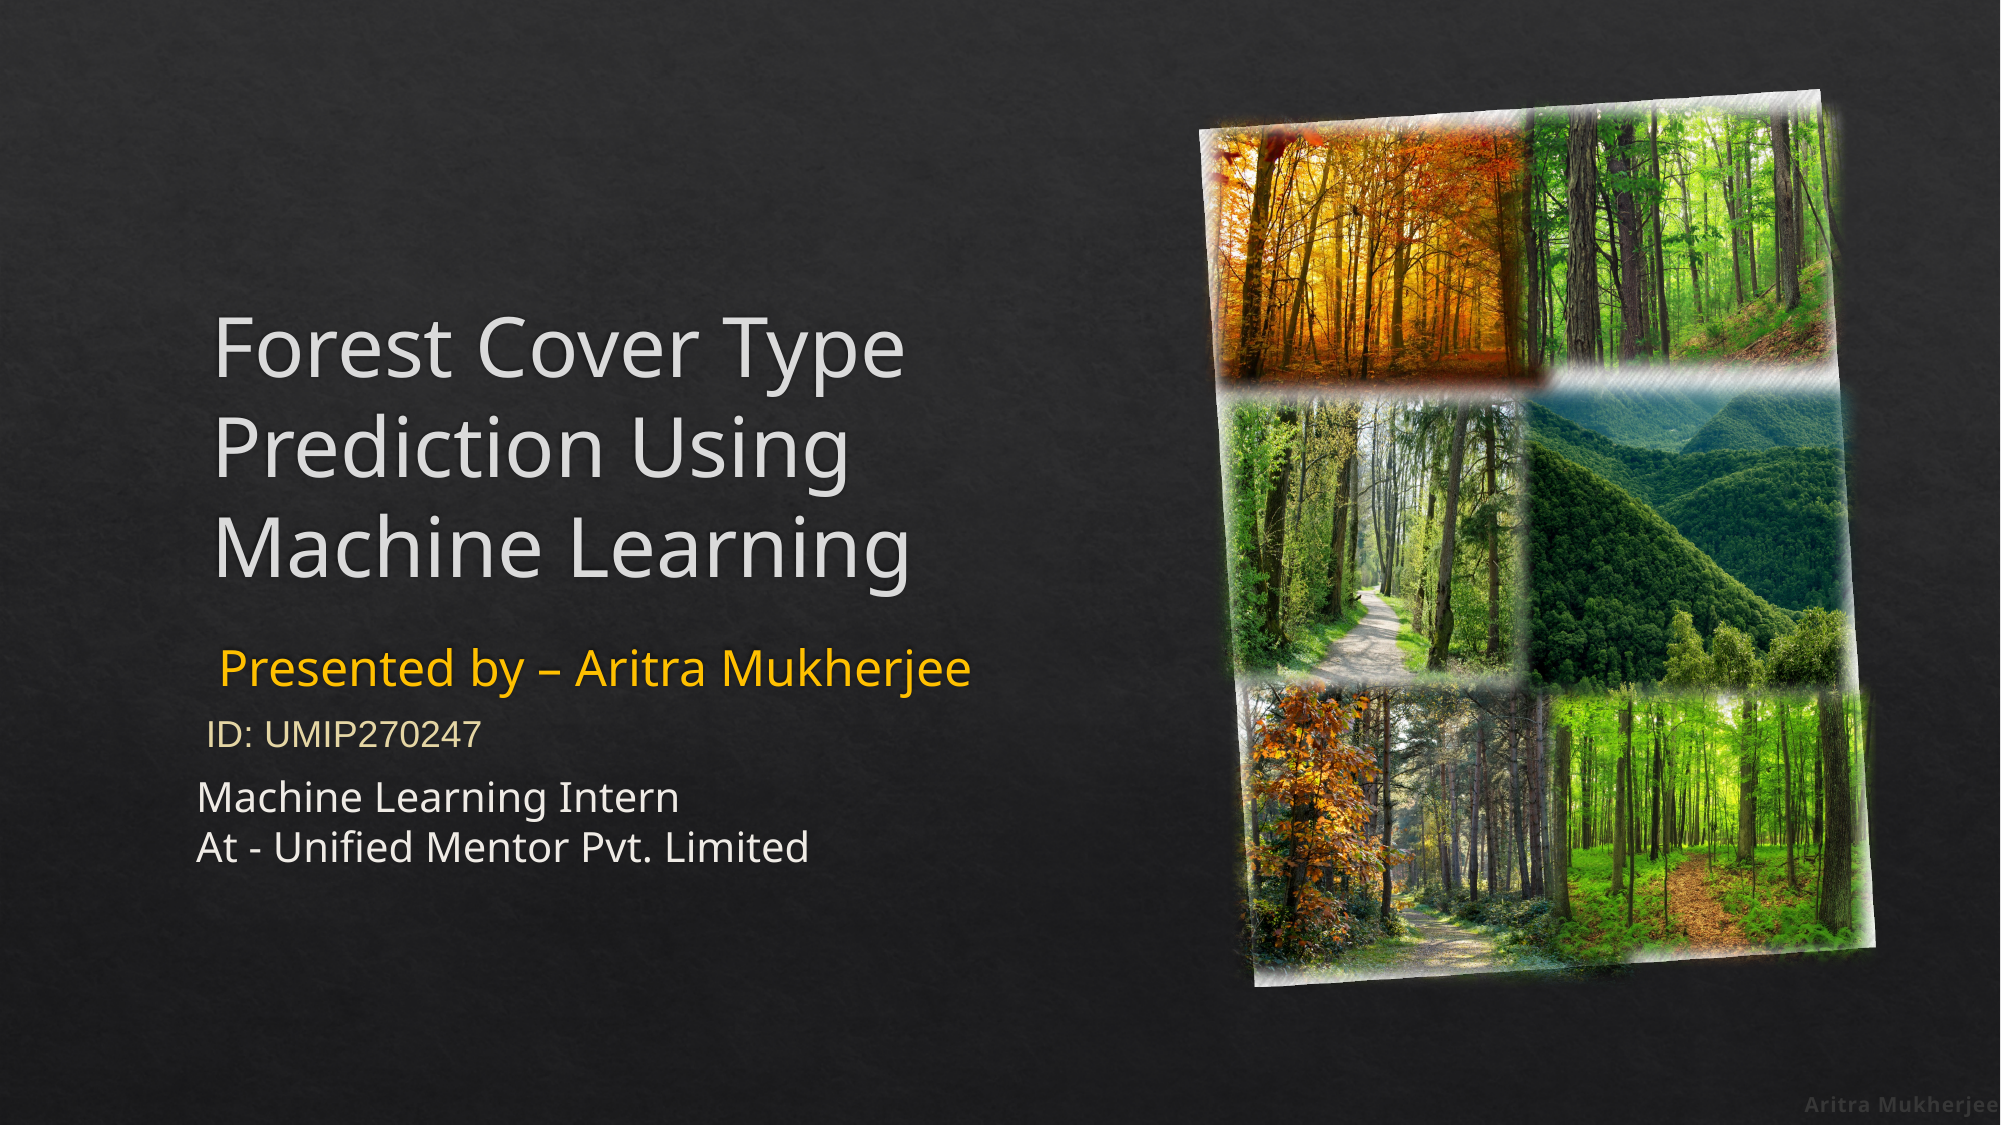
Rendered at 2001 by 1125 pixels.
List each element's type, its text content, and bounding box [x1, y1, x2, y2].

title Forest Cover Type Prediction Using Machine Learning [196, 301, 1026, 602]
text_box ID: UMIP270247 [191, 702, 1192, 763]
text_box Aritra Mukherjee [1789, 1084, 2000, 1125]
text_box Machine Learning Intern At - Unified Mentor Pvt. Limited [181, 762, 875, 878]
subtitle Presented by – Aritra Mukherjee [60, 629, 1131, 713]
picture [1197, 90, 1881, 991]
